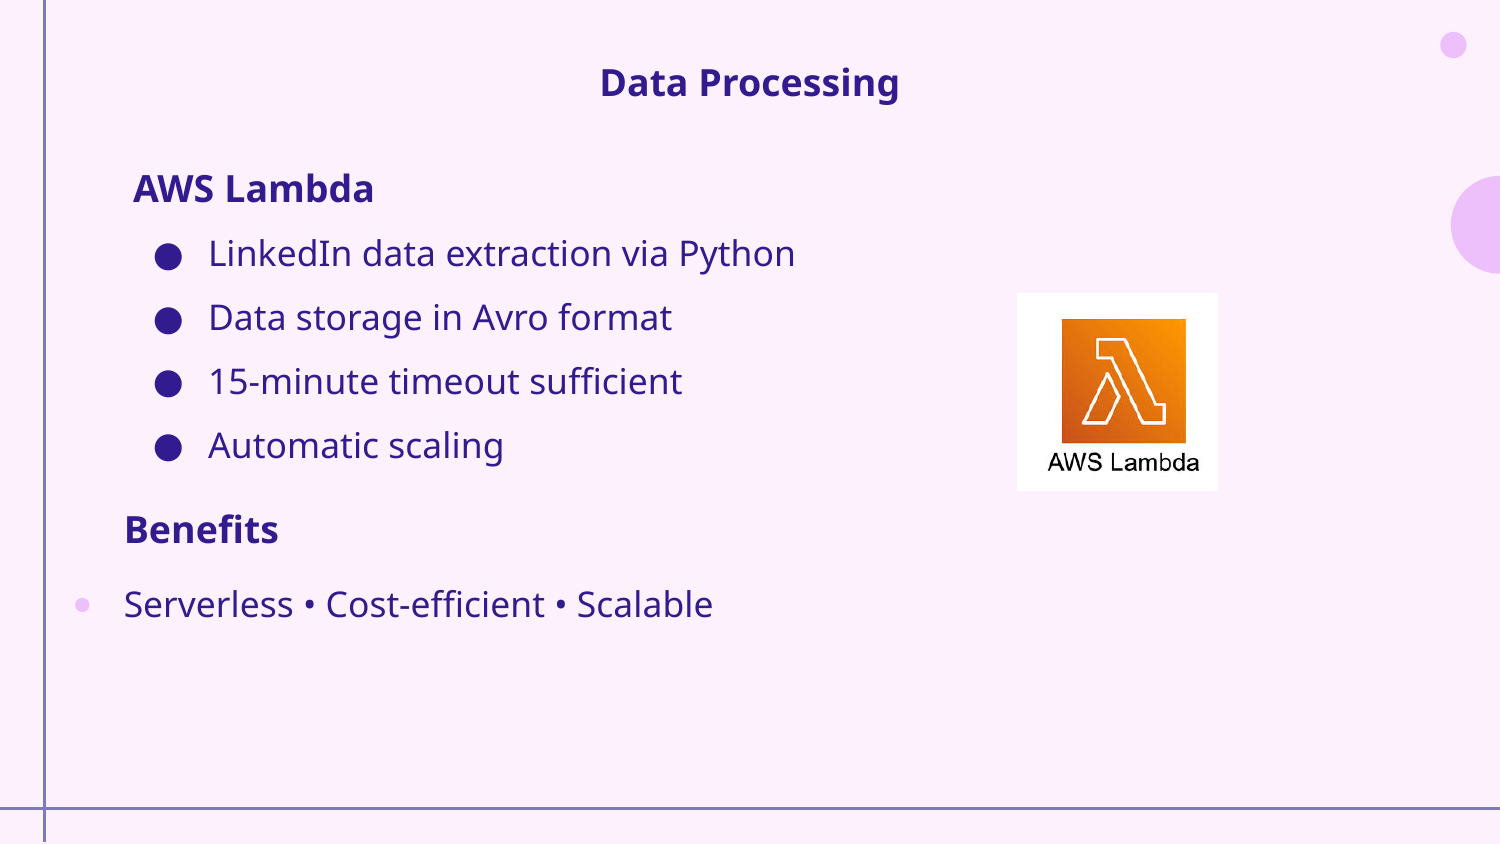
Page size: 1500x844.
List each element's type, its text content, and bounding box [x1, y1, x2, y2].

text_box Benefits Serverless • Cost-efficient • Scalable [108, 490, 1452, 640]
title Data Processing [118, 43, 1382, 138]
picture [1017, 293, 1218, 492]
text_box AWS Lambda LinkedIn data extraction via Python Data storage in Avro format 15-minute timeout sufficient Automatic scaling [118, 150, 1461, 521]
